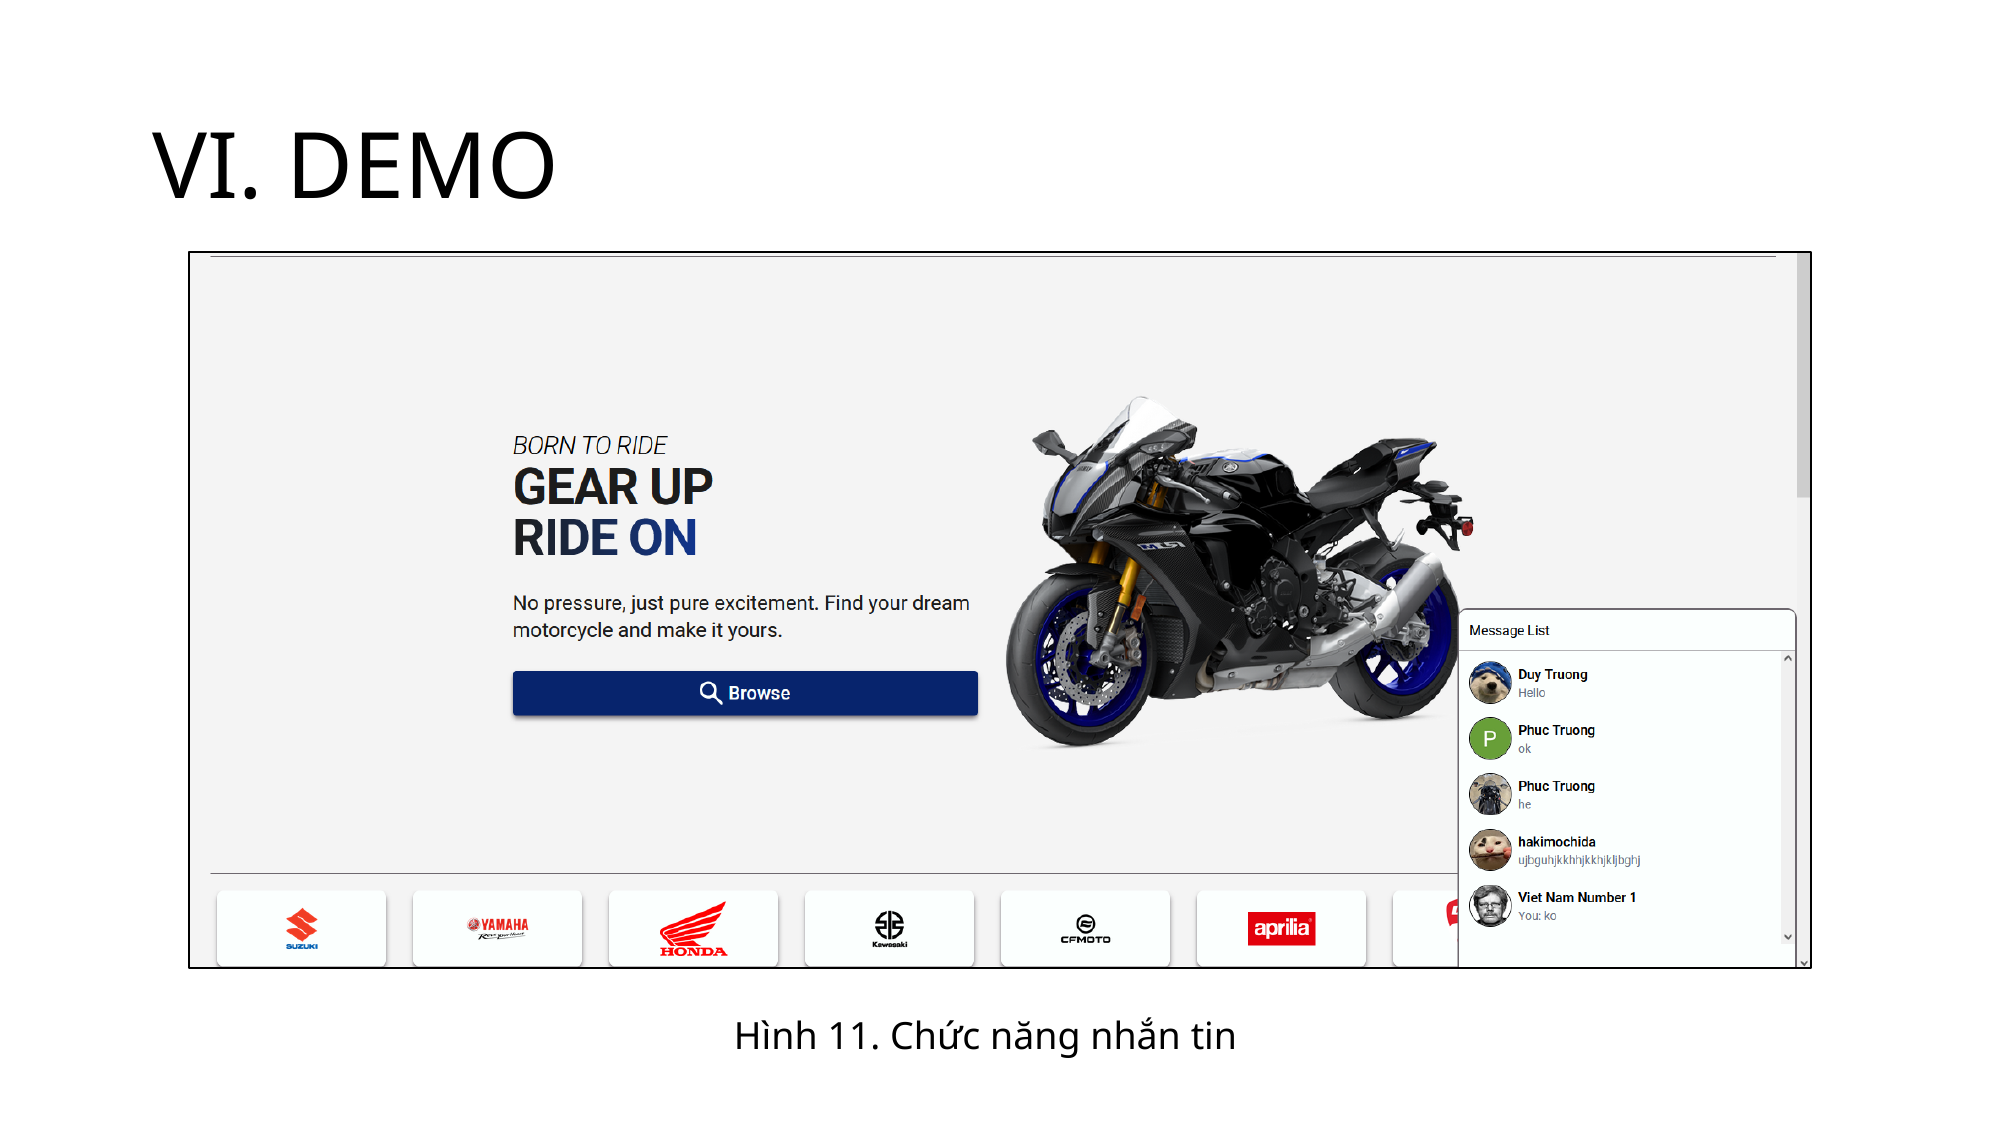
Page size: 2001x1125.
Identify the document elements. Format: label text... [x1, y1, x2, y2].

picture [189, 252, 1811, 968]
title VI. DEMO [137, 59, 1863, 278]
text_box Hình 11. Chức năng nhắn tin [174, 1004, 1797, 1065]
